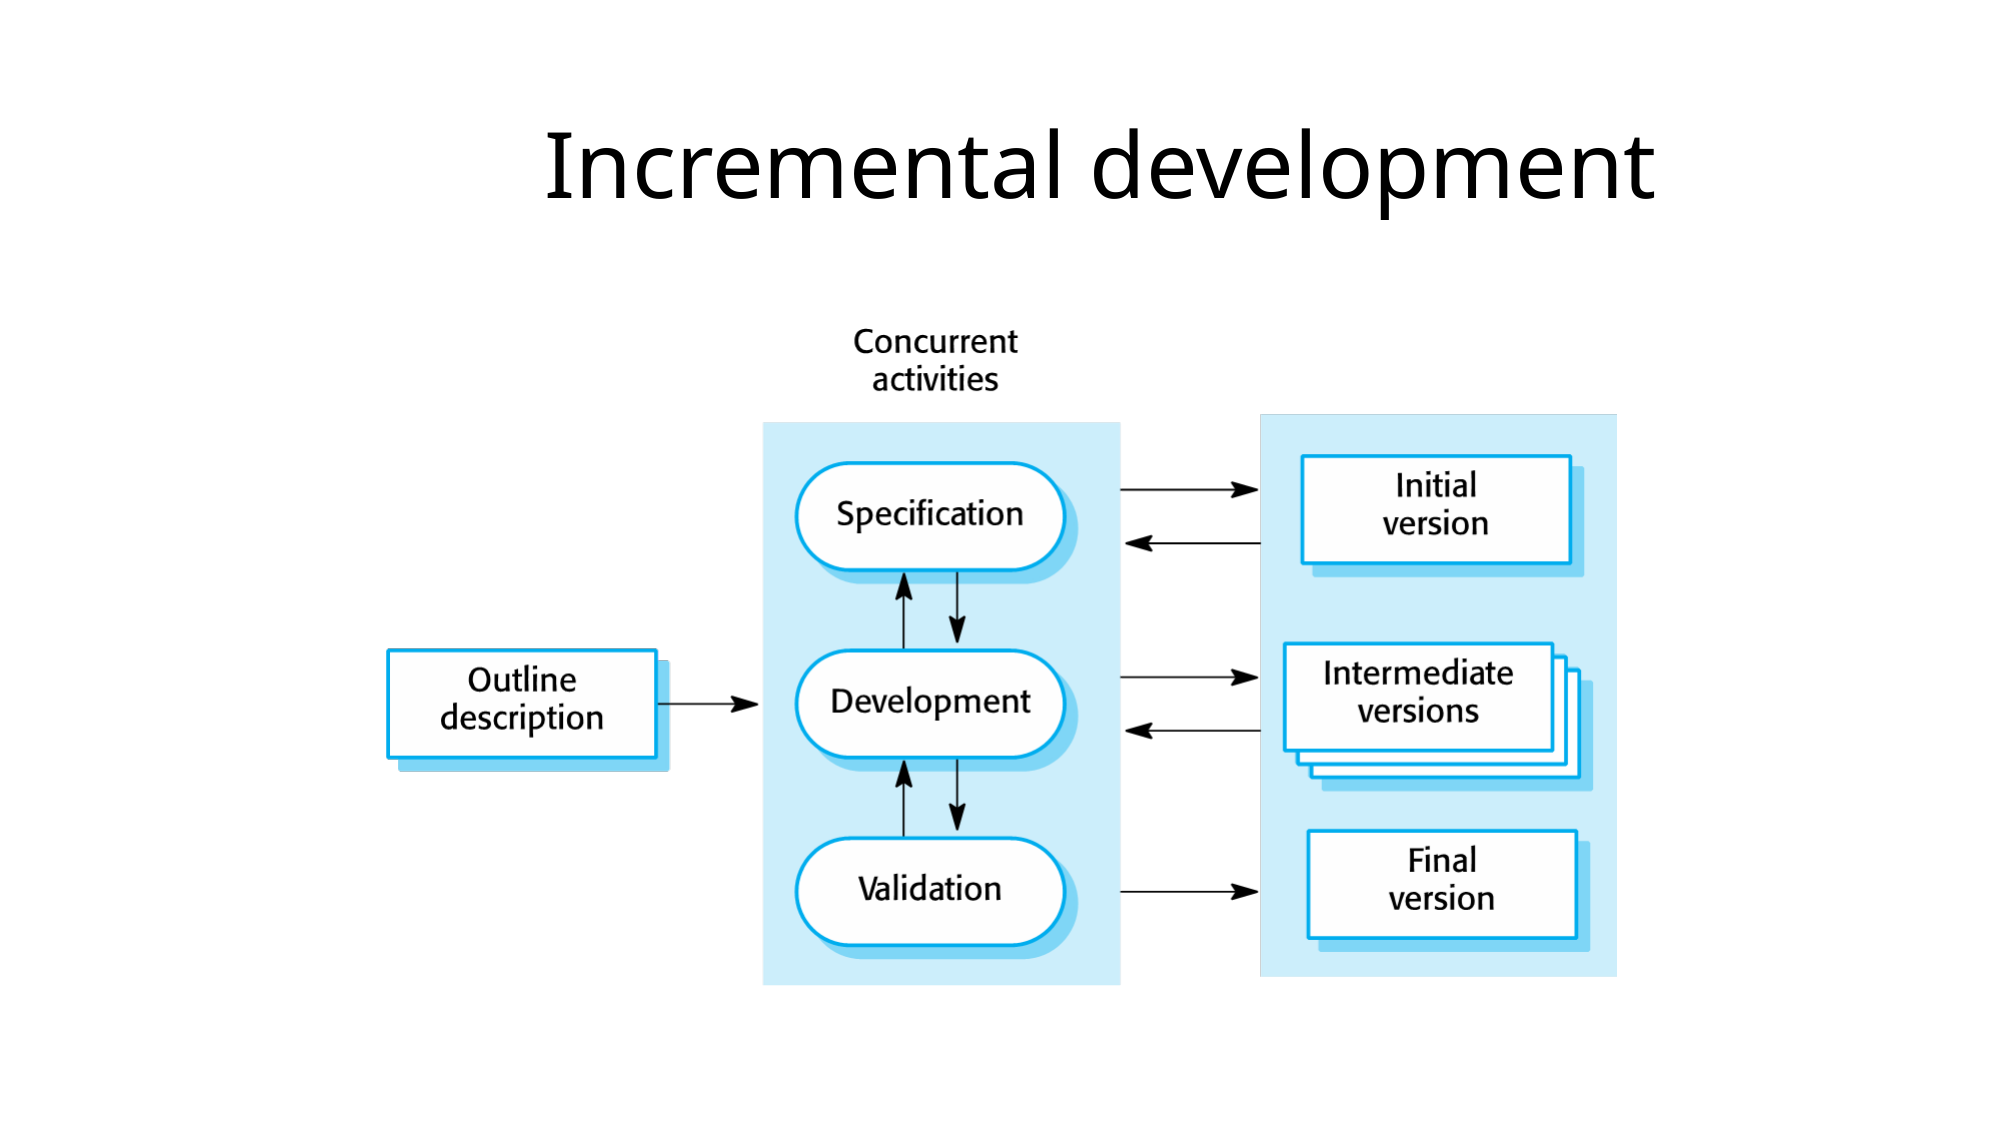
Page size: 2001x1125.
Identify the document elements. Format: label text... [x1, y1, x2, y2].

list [383, 323, 1617, 989]
title Incremental development [529, 59, 1863, 278]
